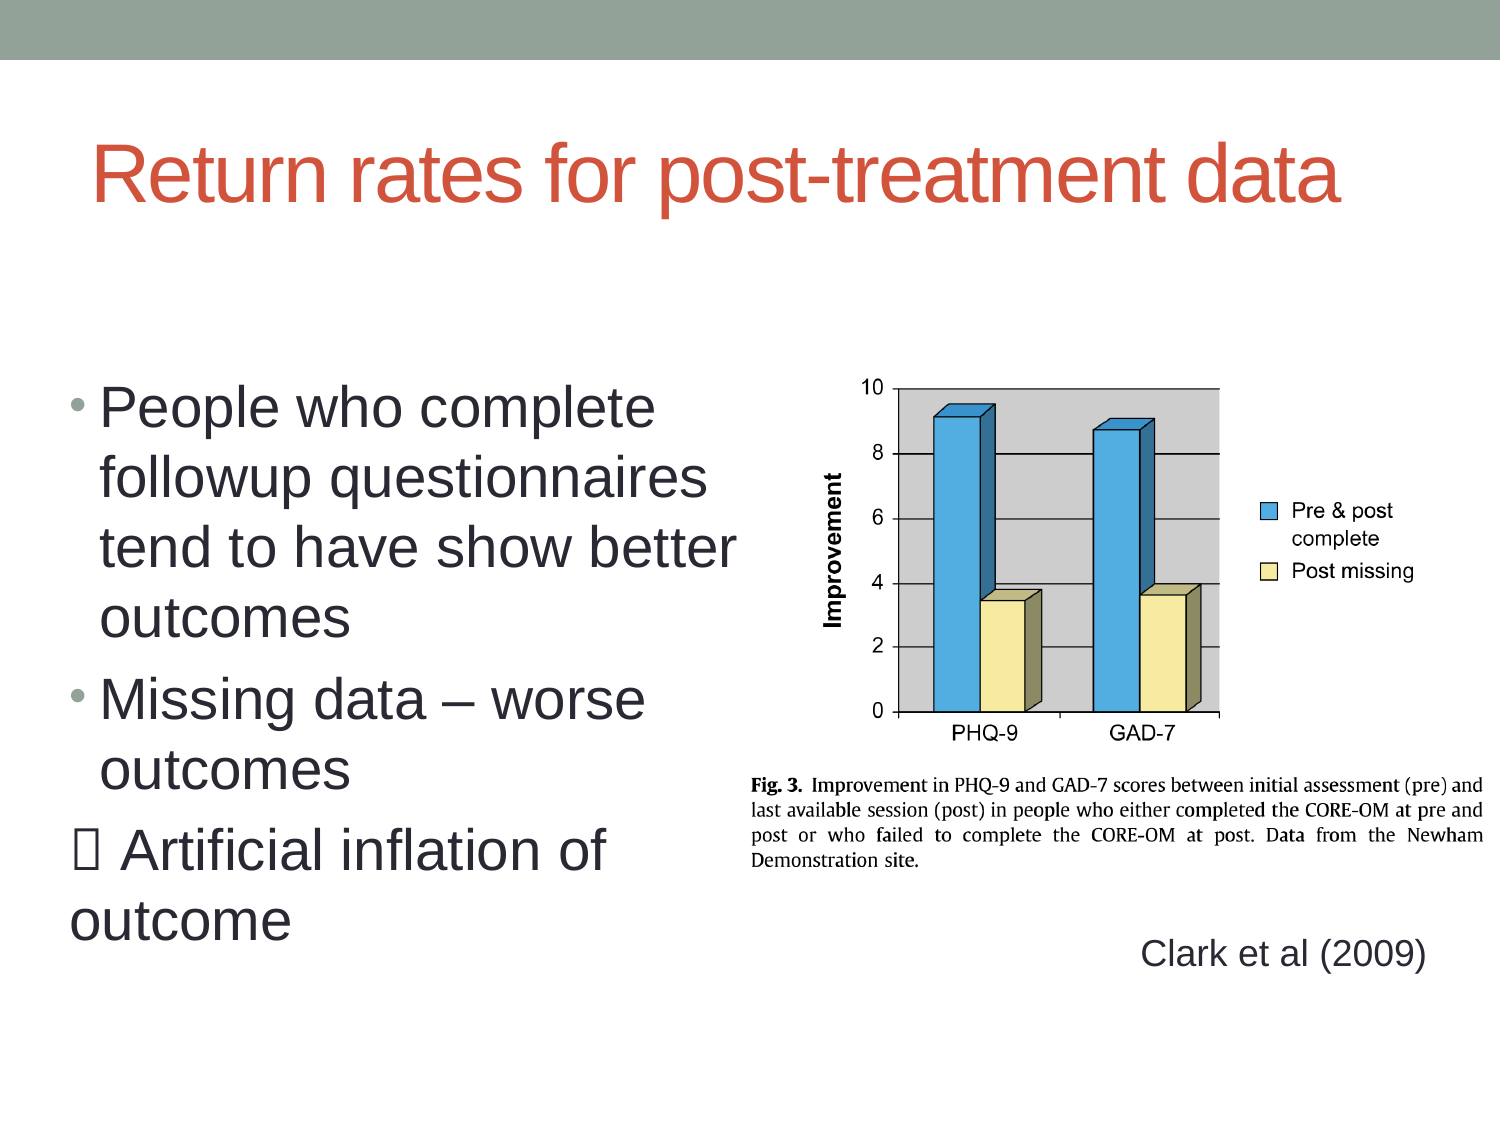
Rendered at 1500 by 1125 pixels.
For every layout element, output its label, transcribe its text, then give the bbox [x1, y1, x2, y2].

text_box Clark et al (2009) [1125, 921, 1443, 982]
picture [749, 374, 1489, 871]
title Return rates for post-treatment data [75, 87, 1425, 250]
list People who complete followup questionnaires tend to have show better outcomes Missing data – worse outcomes  Artificial inflation of outcome [54, 361, 762, 1012]
